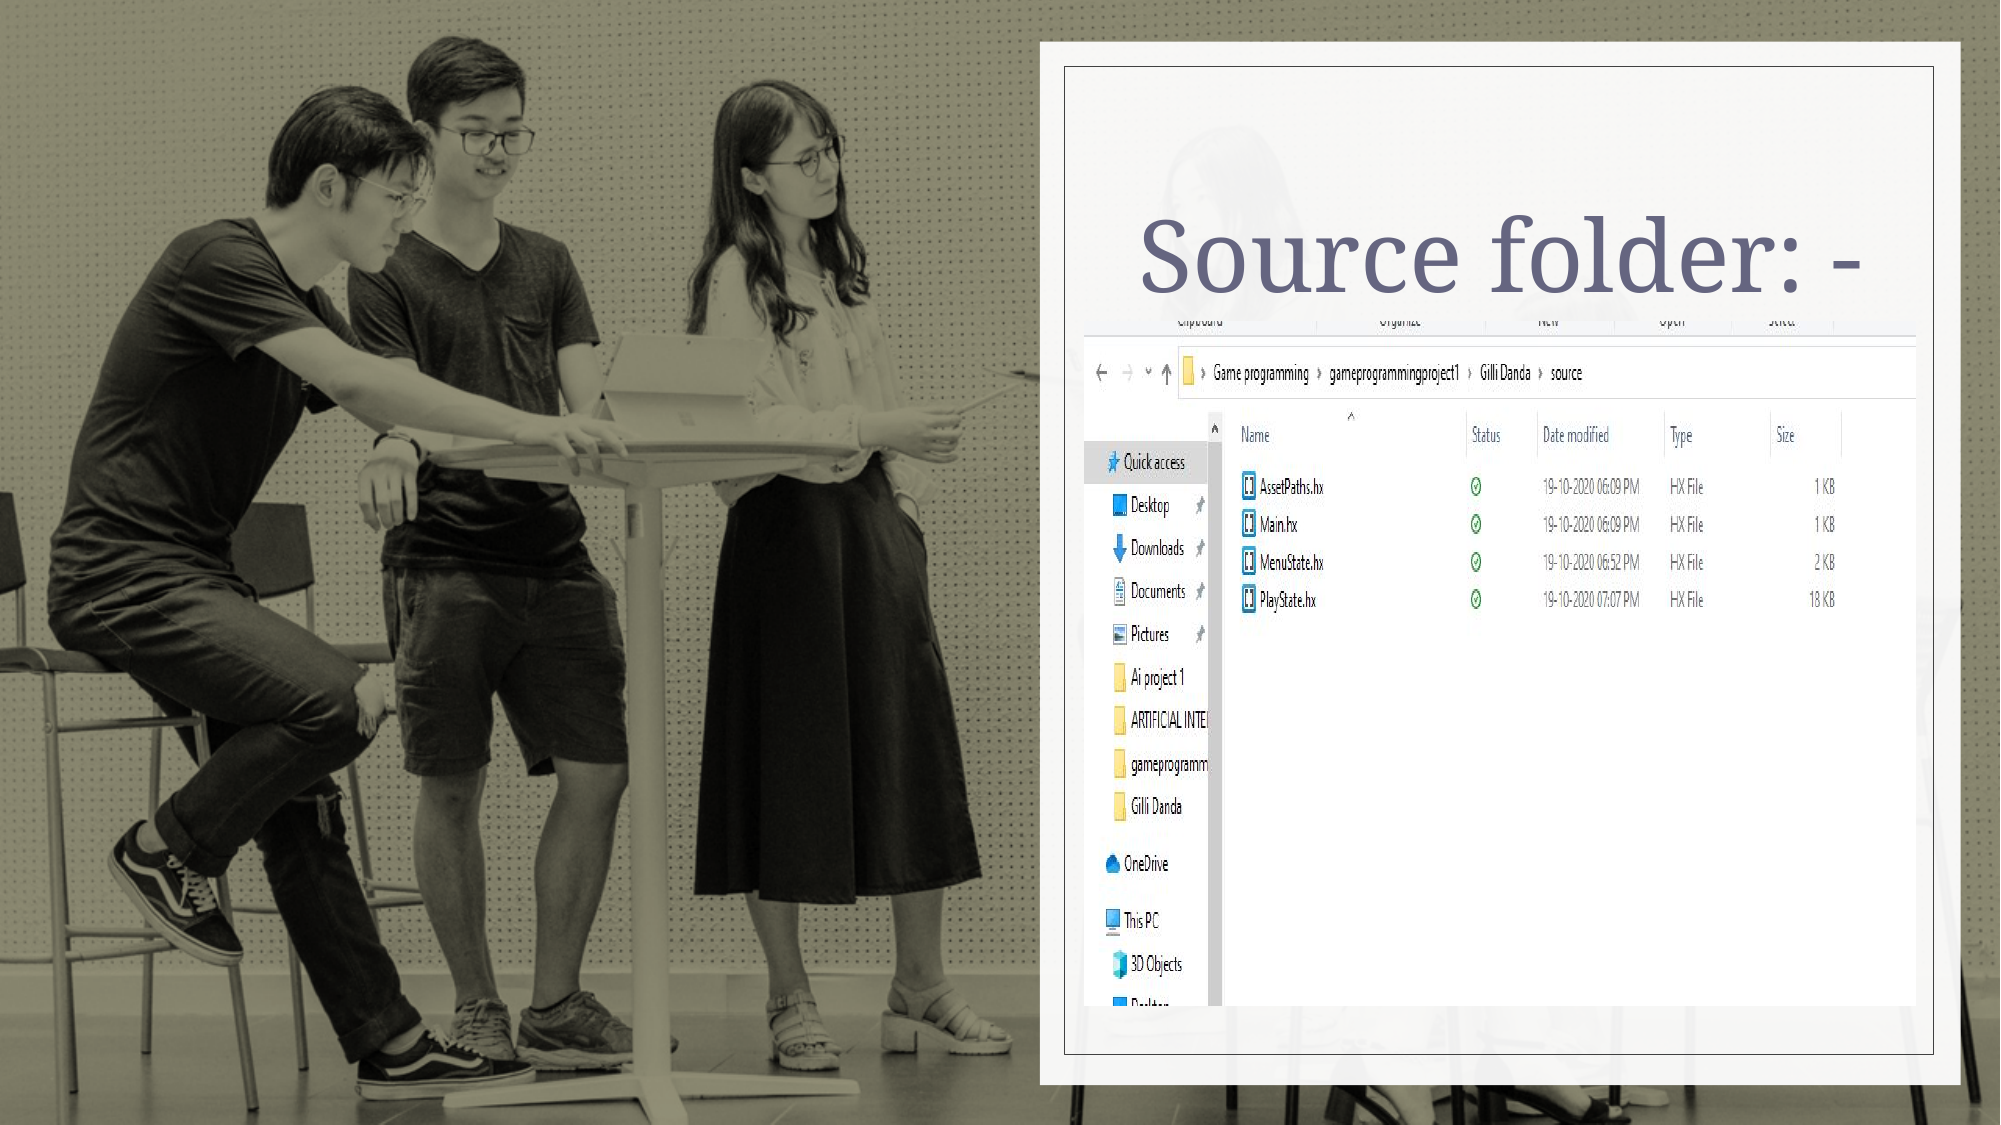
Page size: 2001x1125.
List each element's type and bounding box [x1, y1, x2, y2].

list [1084, 321, 1916, 1006]
list [0, 0, 2000, 1125]
